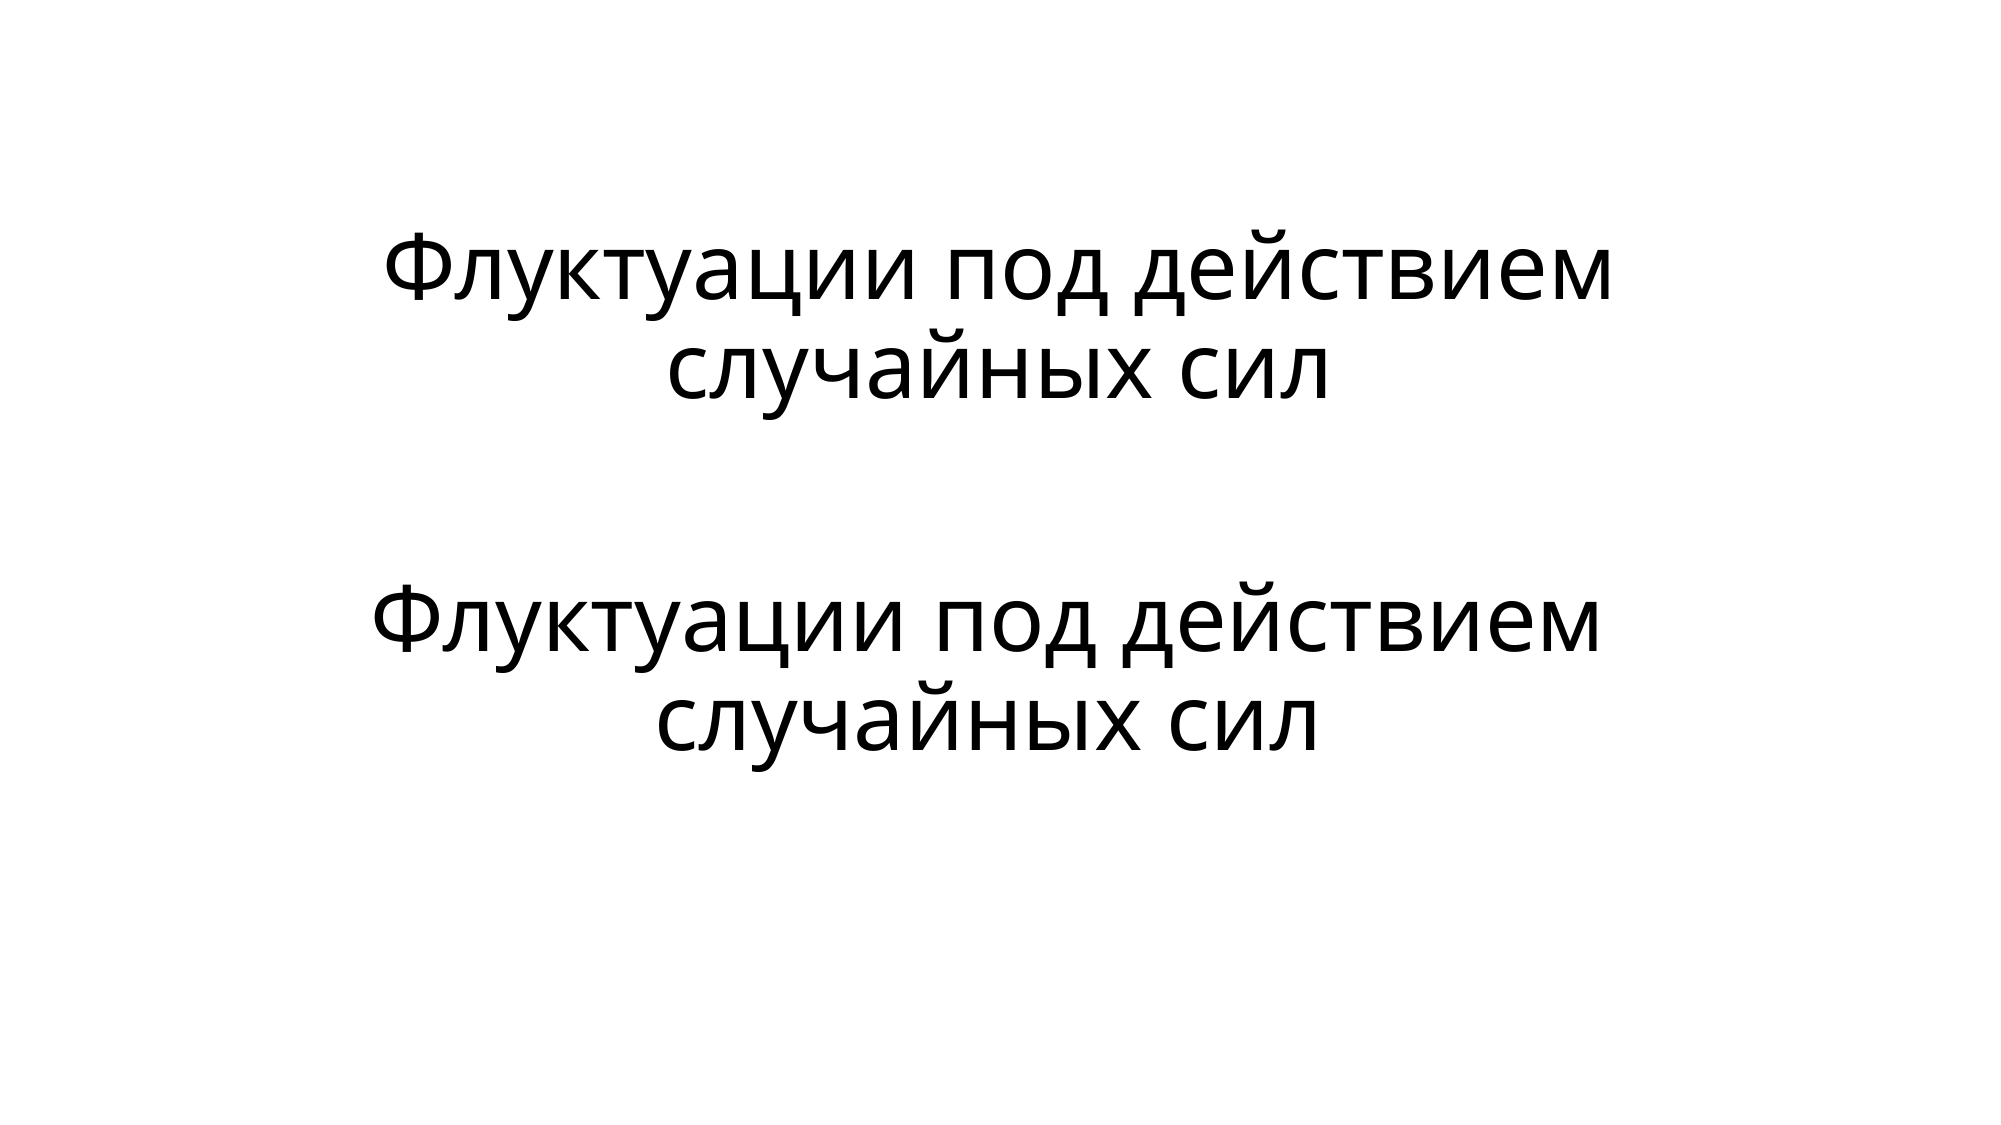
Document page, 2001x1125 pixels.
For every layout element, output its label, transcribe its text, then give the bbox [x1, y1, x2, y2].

title Флуктуации под действием случайных сил [137, 210, 1863, 428]
text_box Флуктуации под действием случайных сил [126, 562, 1851, 780]
